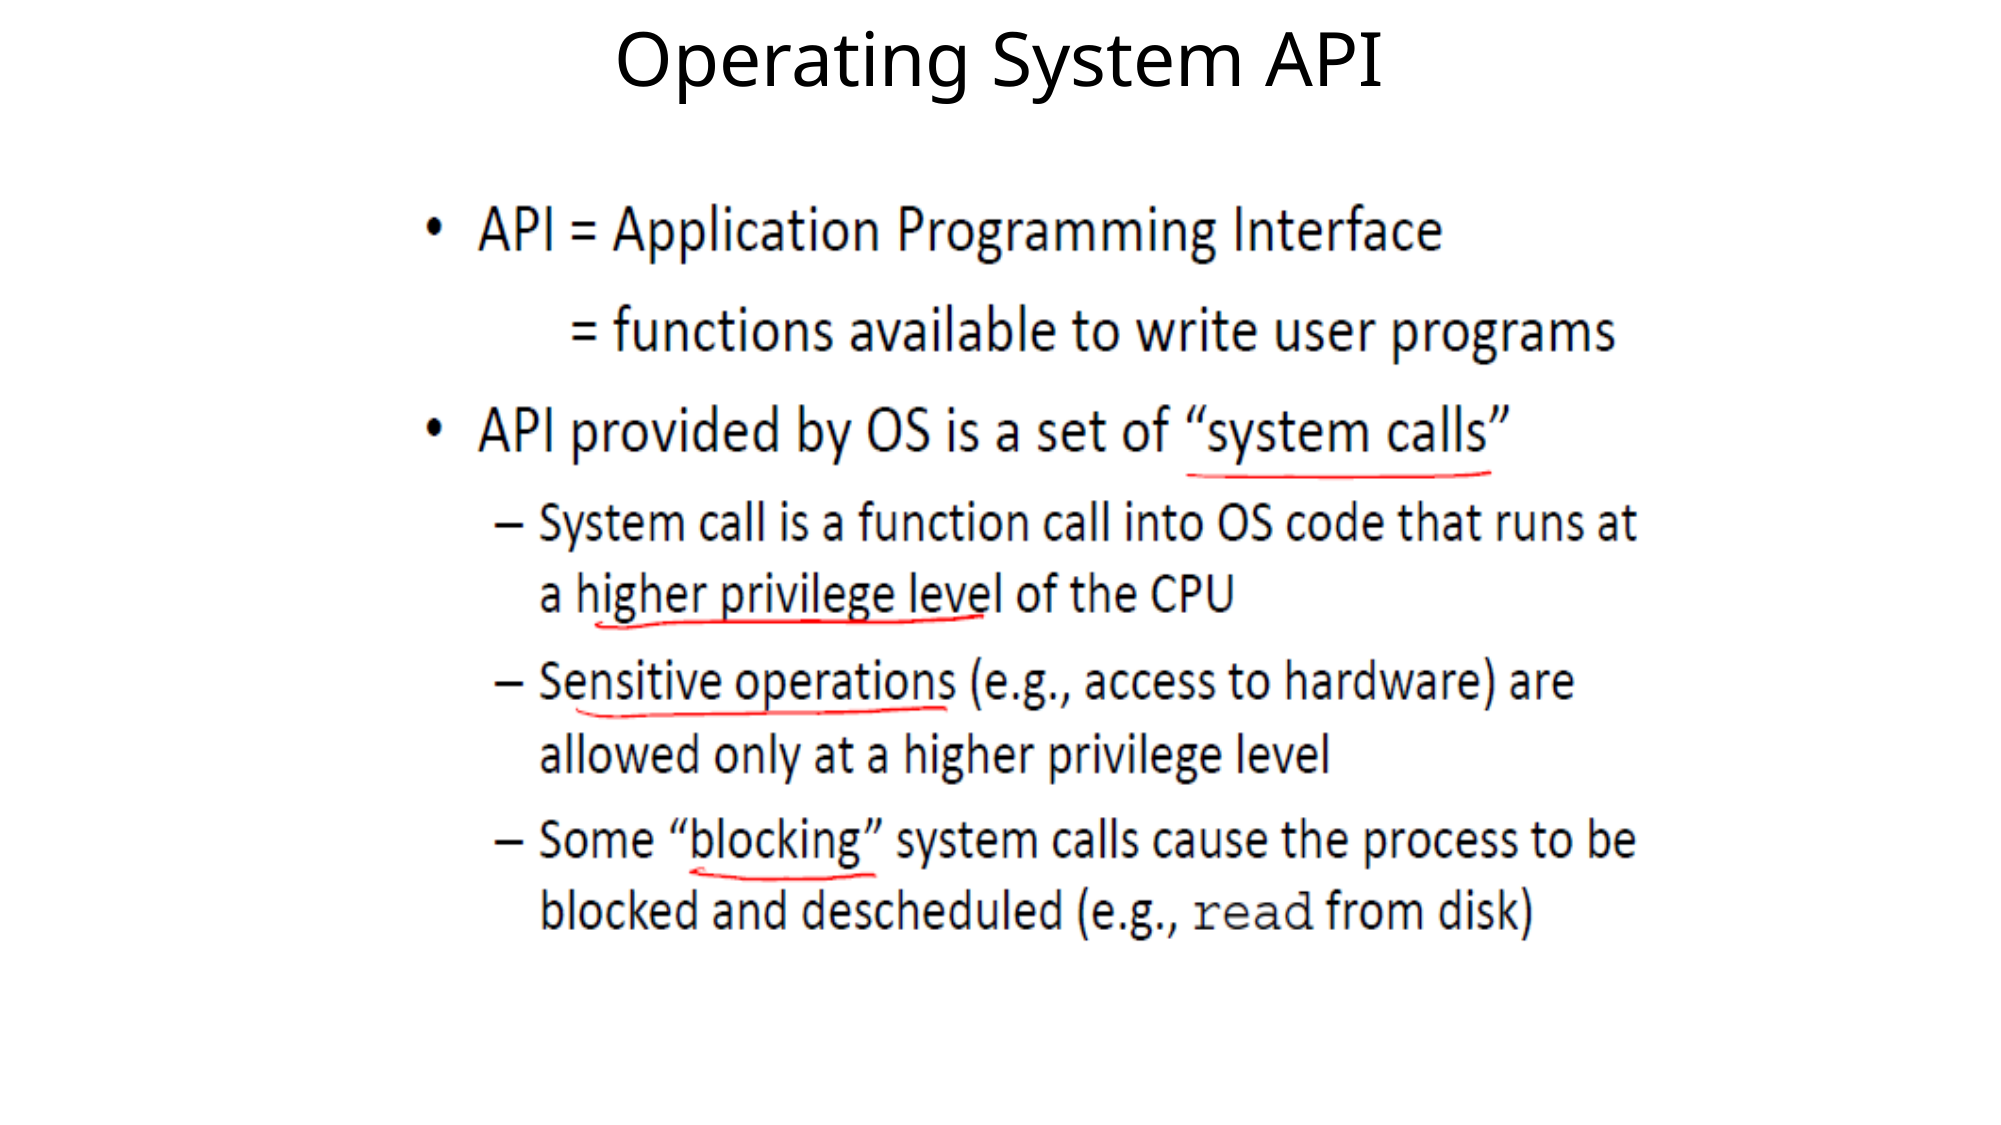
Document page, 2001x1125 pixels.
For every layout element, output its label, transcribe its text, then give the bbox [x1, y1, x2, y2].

picture [399, 161, 1688, 988]
title Operating System API [324, 0, 1675, 138]
